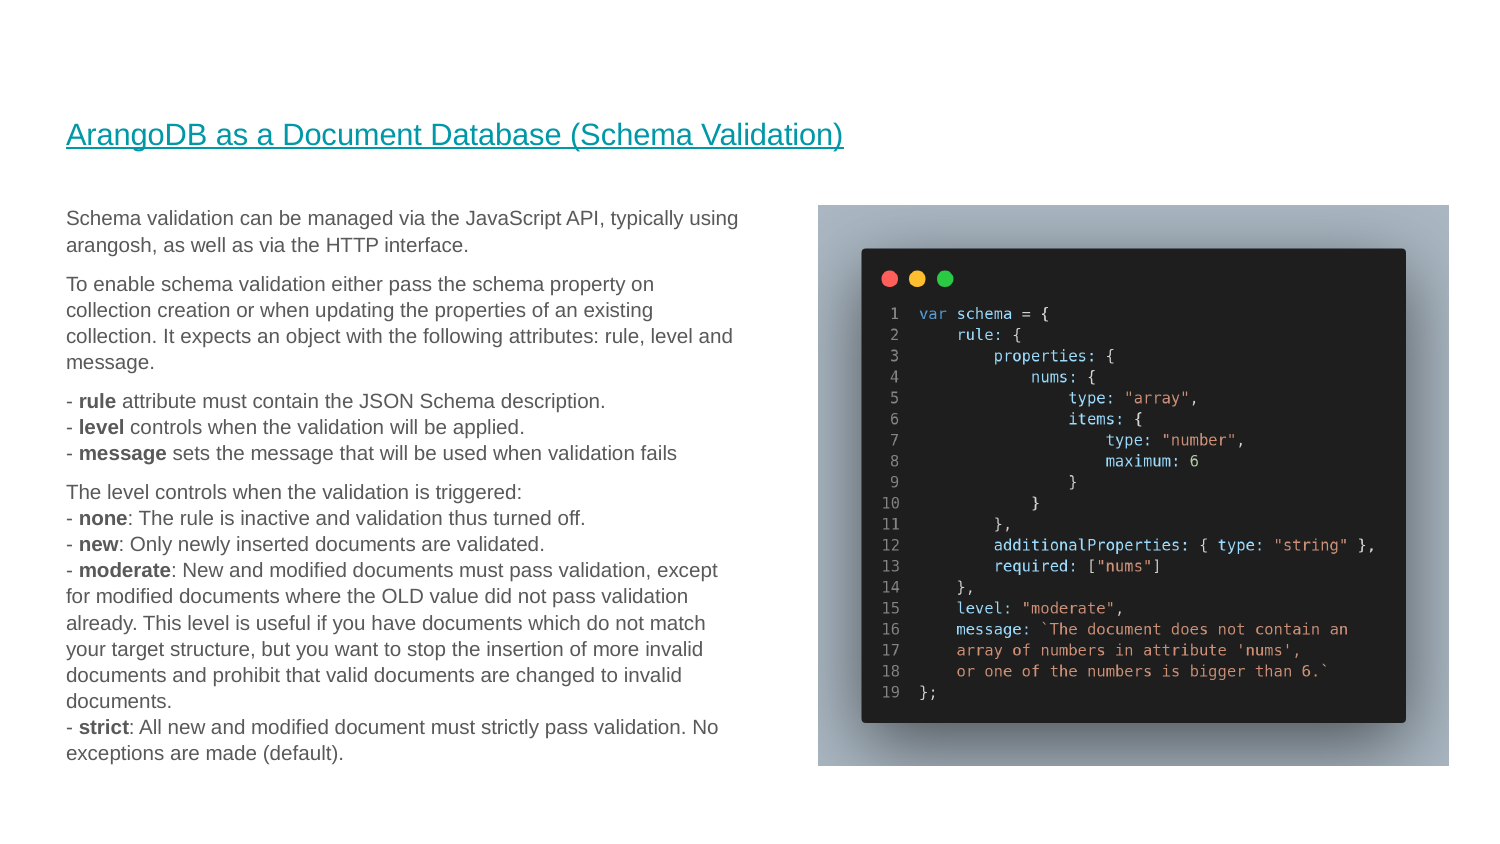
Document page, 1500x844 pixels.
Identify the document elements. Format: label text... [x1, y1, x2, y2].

list Schema validation can be managed via the JavaScript API, typically using arangosh, as well as via the HTTP interface. To enable schema validation either pass the schema property on collection creation or when updating the properties of an existing collection. It expects an object with the following attributes: rule, level and message. - rule attribute must contain the JSON Schema description. - level controls when the validation will be applied. - message sets the message that will be used when validation fails The level controls when the validation is triggered: - none: The rule is inactive and validation thus turned off. - new: Only newly inserted documents are validated. - moderate: New and modified documents must pass validation, except for modified documents where the OLD value did not pass validation already. This level is useful if you have documents which do not match your target structure, but you want to stop the insertion of more invalid documents and prohibit that valid documents are changed to invalid documents. - strict: All new and modified document must strictly pass validation. No exceptions are made (default). [51, 189, 756, 796]
picture [818, 204, 1450, 766]
title ArangoDB as a Document Database (Schema Validation) [51, 72, 1449, 167]
